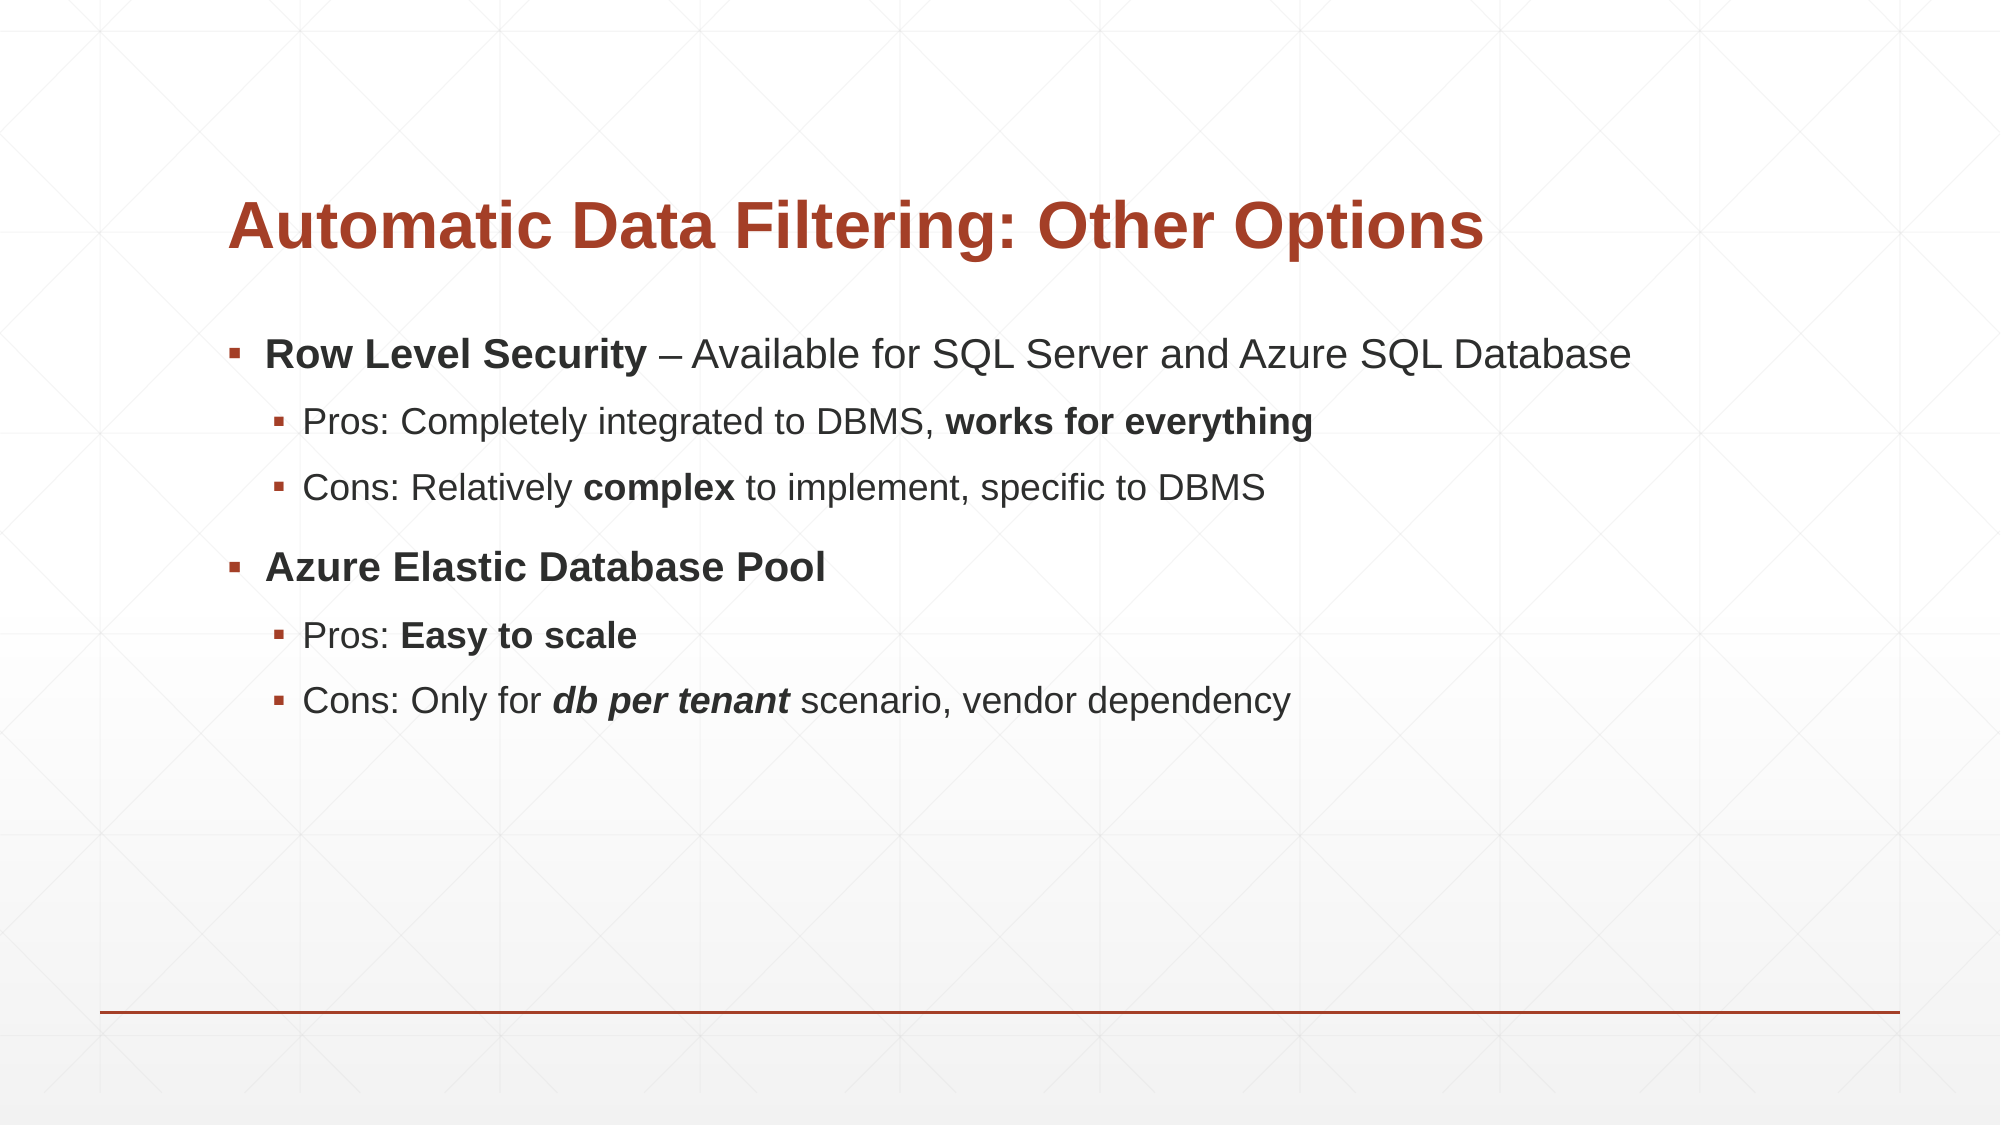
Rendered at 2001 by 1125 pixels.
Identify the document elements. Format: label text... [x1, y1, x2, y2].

list Row Level Security – Available for SQL Server and Azure SQL Database Pros: Completely integrated to DBMS, works for everything Cons: Relatively complex to implement, specific to DBMS Azure Elastic Database Pool Pros: Easy to scale Cons: Only for db per tenant scenario, vendor dependency [212, 324, 1788, 950]
title Automatic Data Filtering: Other Options [212, 82, 1788, 271]
